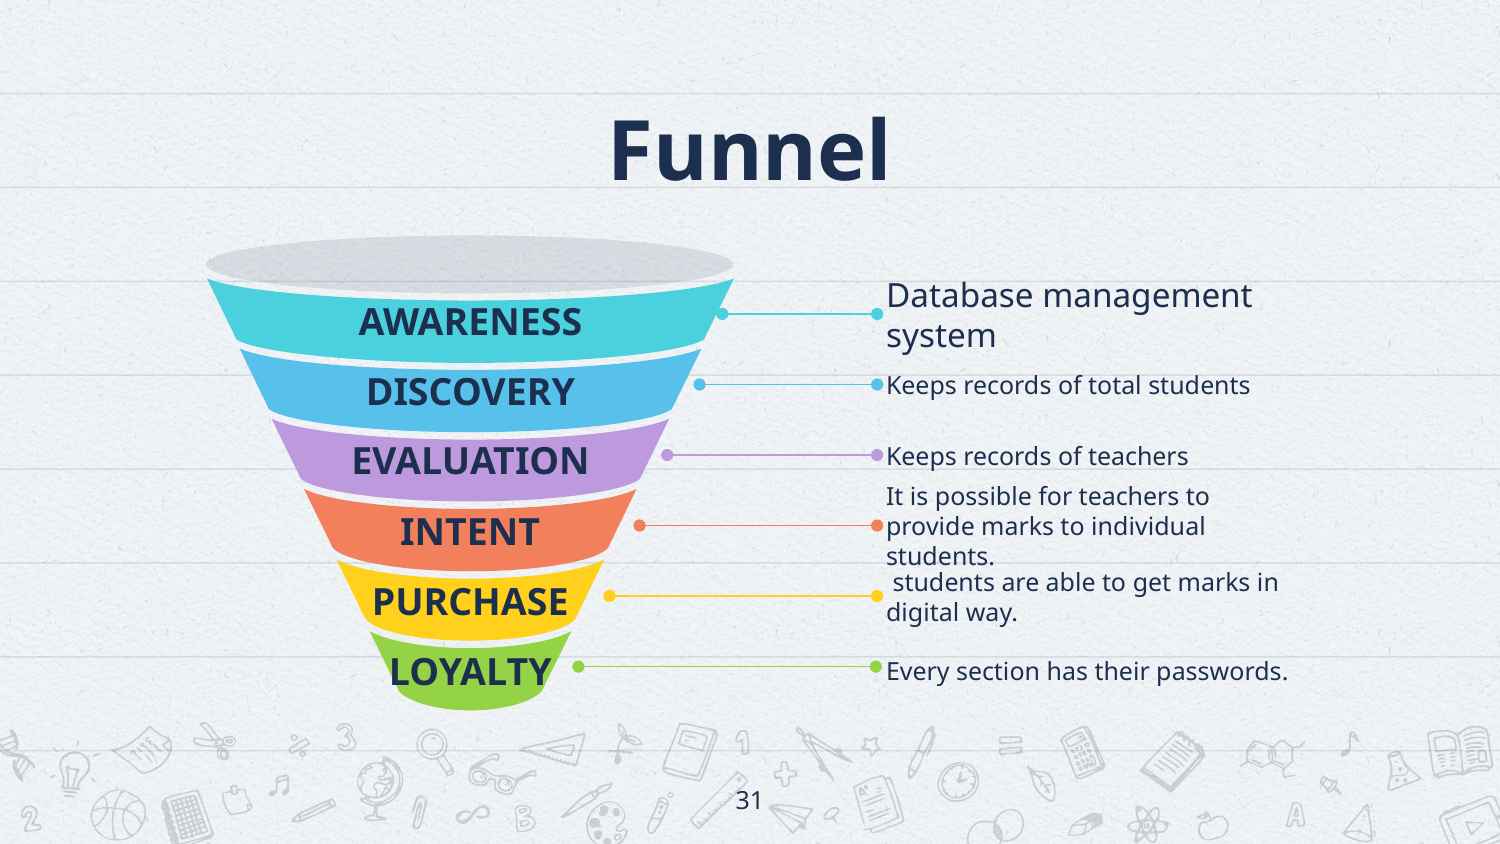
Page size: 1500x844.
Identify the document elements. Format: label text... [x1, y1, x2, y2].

text_box Every section has their passwords. [886, 645, 1295, 696]
text_box It is possible for teachers to provide marks to individual students. [886, 500, 1295, 551]
text_box Keeps records of total students [886, 359, 1295, 410]
slide_number 31 [705, 779, 795, 825]
text_box Database management system [886, 288, 1332, 340]
text_box students are able to get marks in digital way. [886, 570, 1295, 622]
text_box Keeps records of teachers [886, 429, 1295, 481]
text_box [205, 235, 735, 711]
title Funnel [168, 108, 1332, 199]
picture [0, 0, 1500, 844]
